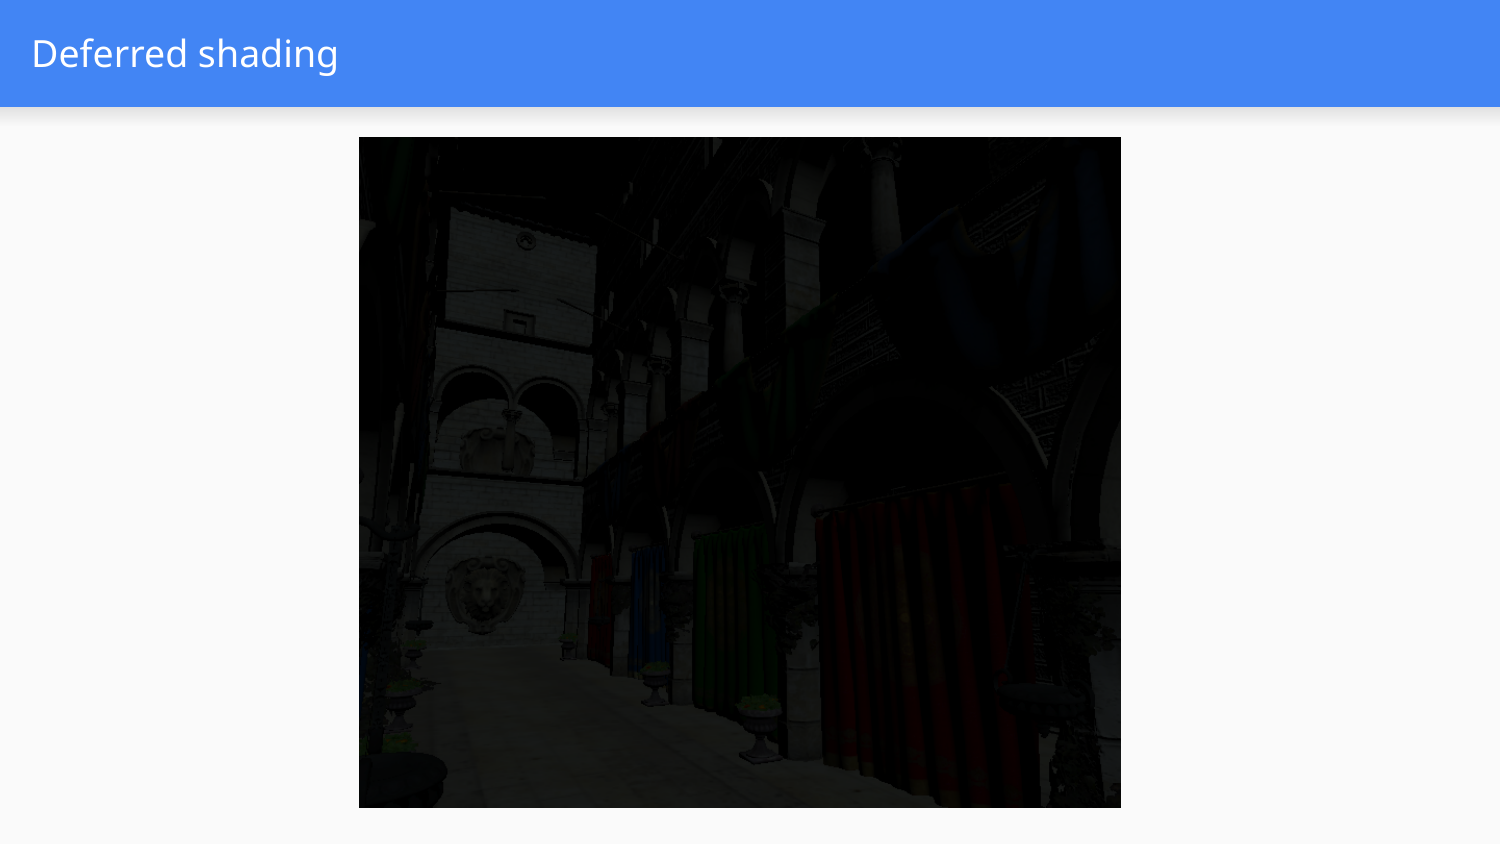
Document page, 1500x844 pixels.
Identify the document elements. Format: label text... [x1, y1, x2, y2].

picture [358, 137, 1122, 808]
title Deferred shading [16, 2, 1464, 102]
